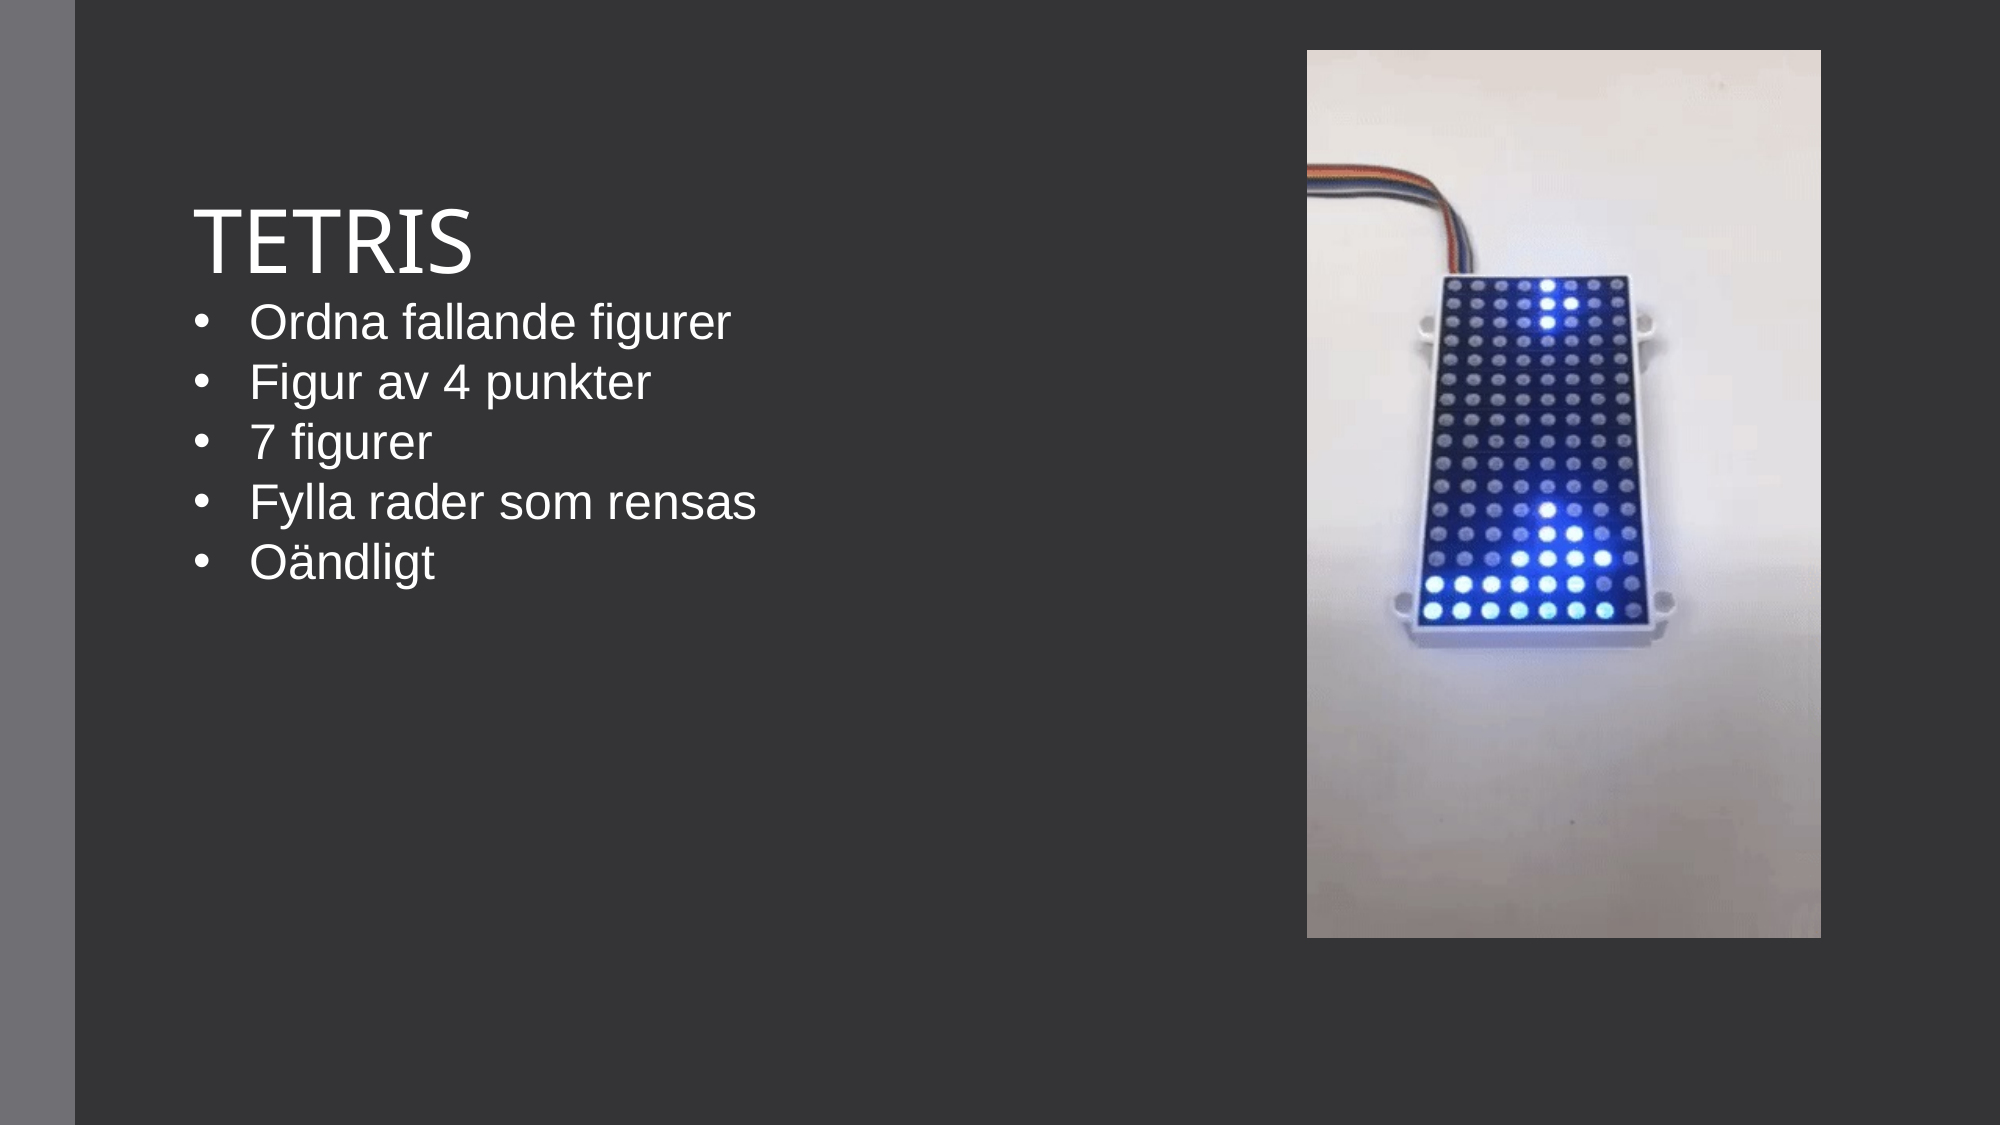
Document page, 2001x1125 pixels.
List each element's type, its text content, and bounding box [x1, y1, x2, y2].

text_box Tetris [178, 194, 1300, 300]
picture [1307, 50, 1821, 939]
text_box Ordna fallande figurer Figur av 4 punkter 7 figurer Fylla rader som rensas Oändligt [178, 300, 1179, 658]
